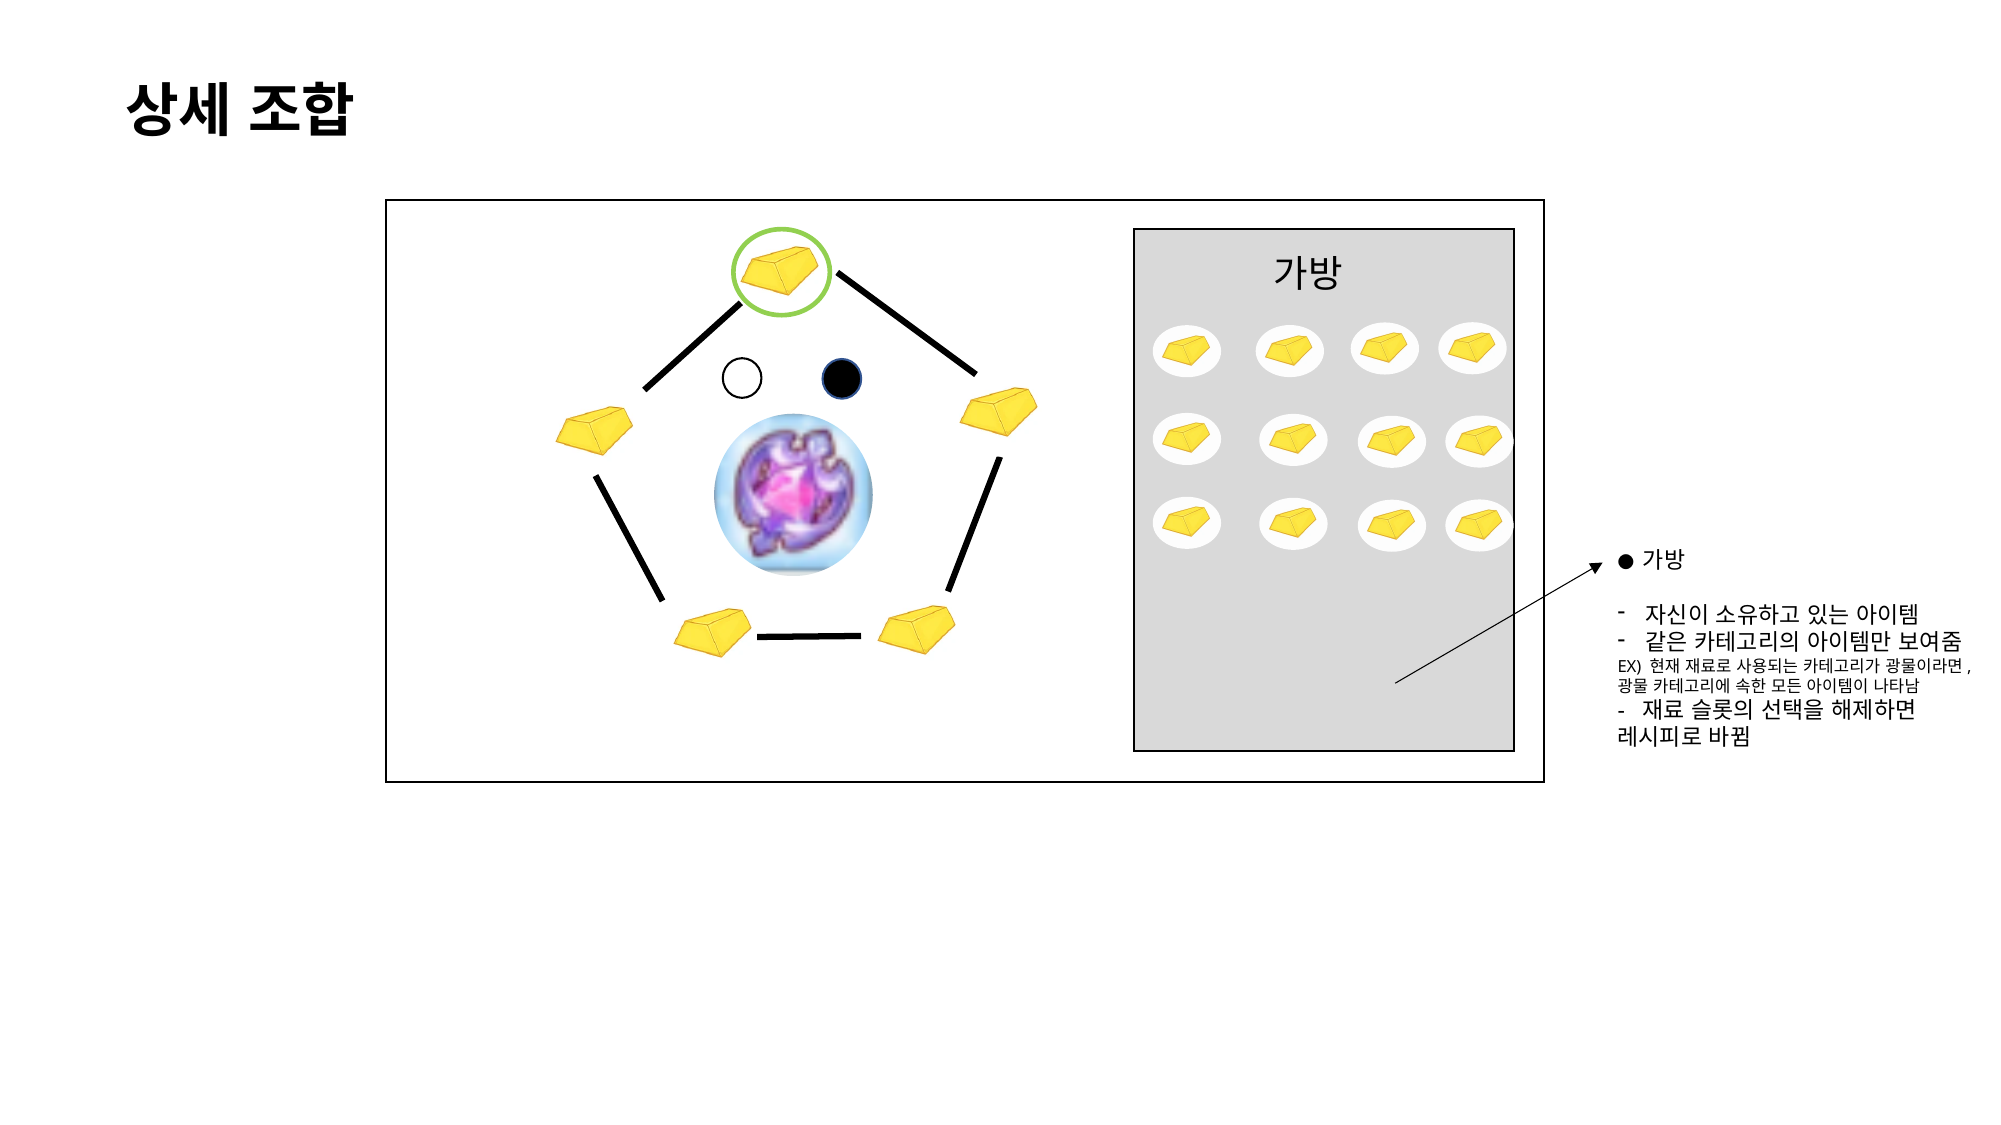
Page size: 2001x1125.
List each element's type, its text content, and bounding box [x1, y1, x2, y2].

picture [657, 591, 771, 678]
text_box [725, 357, 763, 399]
picture [1152, 496, 1222, 549]
text_box [1133, 228, 1515, 752]
picture [714, 413, 873, 577]
picture [539, 389, 653, 476]
picture [861, 588, 975, 675]
picture [1445, 415, 1514, 468]
picture [943, 370, 1057, 457]
picture [1259, 413, 1328, 466]
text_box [947, 457, 1001, 592]
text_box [837, 272, 976, 375]
picture [1357, 499, 1427, 552]
picture [1350, 322, 1420, 375]
text_box [821, 358, 863, 400]
picture [1152, 412, 1222, 465]
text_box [644, 302, 741, 390]
text_box 가방 [1259, 242, 1379, 302]
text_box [1395, 562, 1603, 684]
text_box ● 가방 자신이 소유하고 있는 아이템 같은 카테고리의 아이템만 보여줌 EX) 현재 재료로 사용되는 카테고리가 광물이라면, 광물 카테고리에 속한 모든 아이템이 나타남 - 재료 슬롯의 선택을 해제하면 레시피로 바뀜 [1602, 538, 2000, 758]
picture [724, 229, 838, 316]
picture [1259, 497, 1328, 550]
picture [1445, 499, 1514, 552]
text_box 상세 조합 [110, 65, 520, 151]
picture [1255, 325, 1324, 378]
picture [1152, 325, 1222, 378]
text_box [595, 475, 663, 601]
picture [1357, 415, 1427, 468]
text_box [385, 199, 1545, 783]
picture [1438, 322, 1507, 375]
